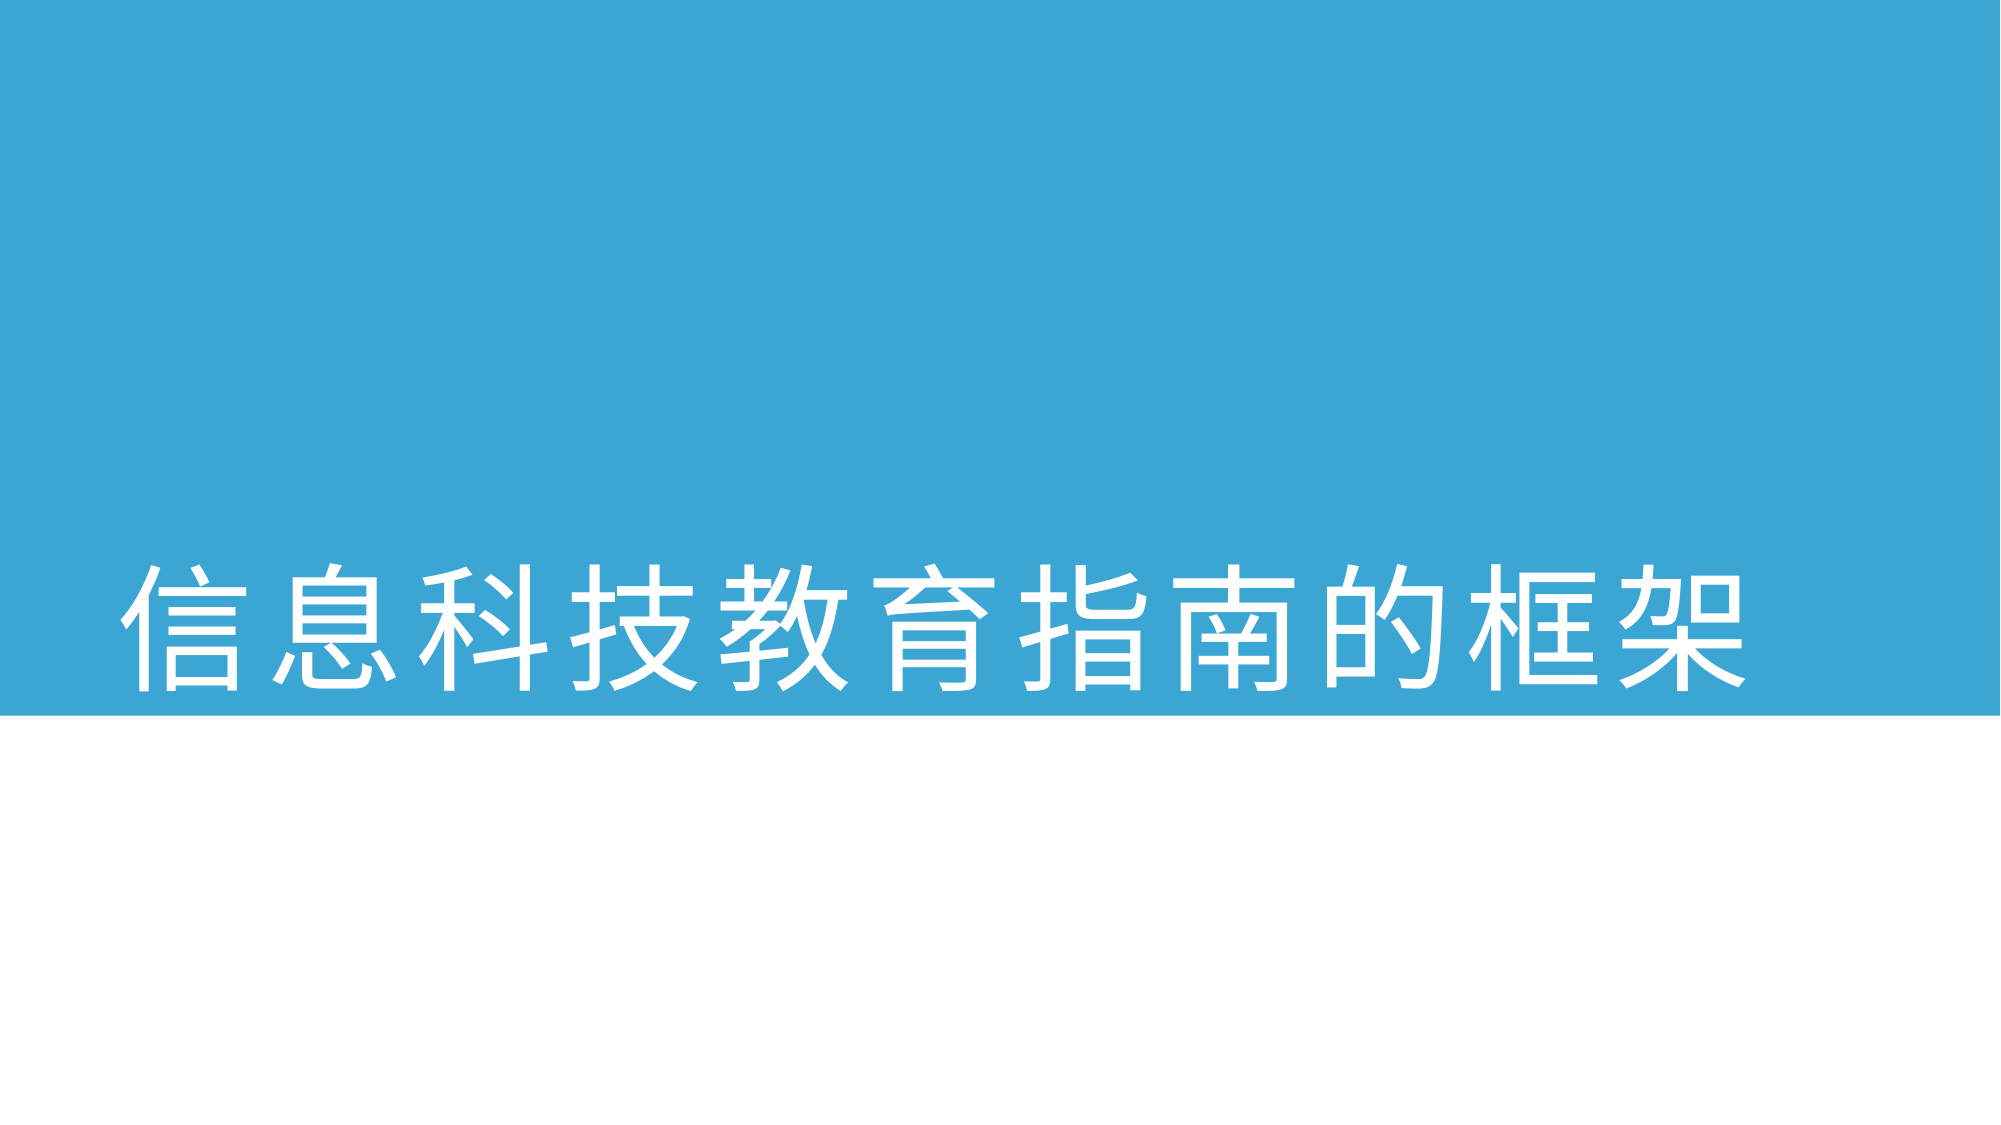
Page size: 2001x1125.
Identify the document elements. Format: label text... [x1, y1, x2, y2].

text_box 信息科技教育指南的框架 [101, 502, 1769, 716]
text_box [0, 0, 2000, 717]
